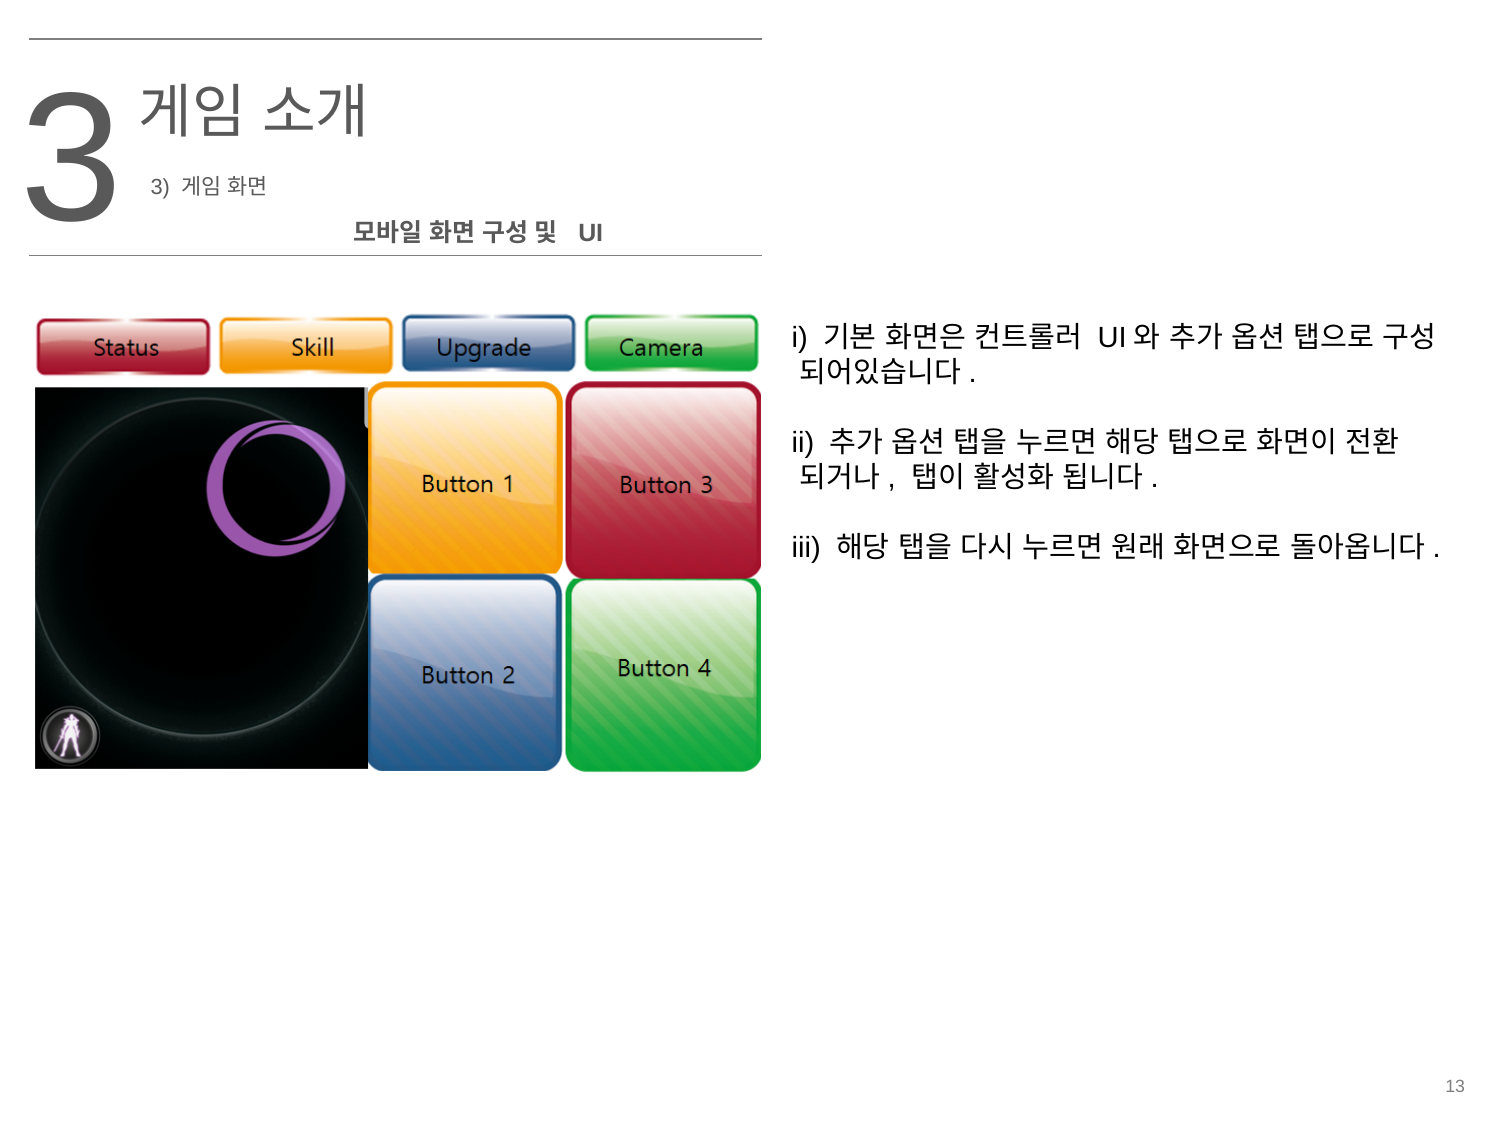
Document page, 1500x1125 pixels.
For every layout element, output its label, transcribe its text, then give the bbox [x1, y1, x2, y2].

text_box 경쟁사 [879, 540, 1128, 606]
text_box 3 [5, 29, 183, 268]
text_box 3) 게임 화면 모바일 화면 구성 및 UI [183, 148, 821, 236]
text_box i) 기본 화면은 컨트롤러 UI와 추가 옵션 탭으로 구성 되어있습니다. ii) 추가 옵션 탭을 누르면 해당 탭으로 화면이 전환 되거나, 탭이 활성화 됩니다. iii) 해당 탭을 다시 누르면 원래 화면으로 돌아옵니다. [776, 310, 1500, 511]
text_box 게임 소개 [183, 66, 798, 148]
picture [29, 310, 762, 776]
